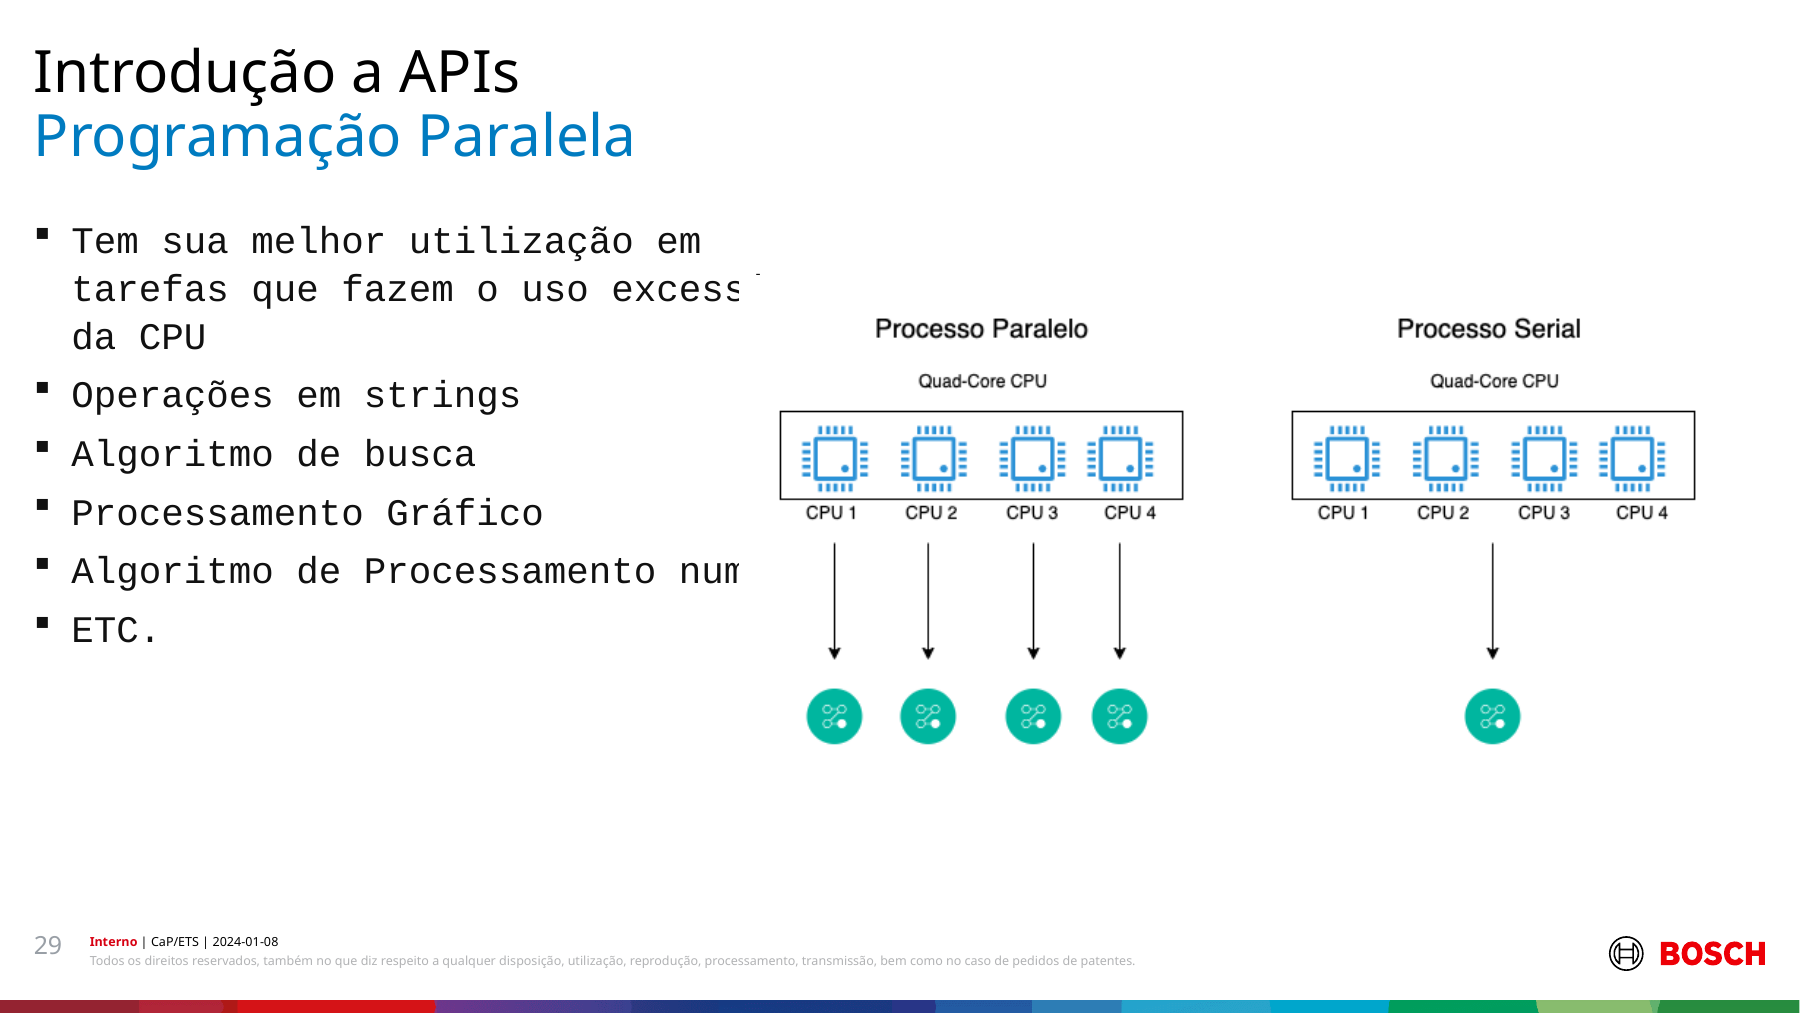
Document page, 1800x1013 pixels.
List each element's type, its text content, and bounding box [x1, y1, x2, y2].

list Tem sua melhor utilização em tarefas que fazem o uso excessivo da CPU Operações em strings Algoritmo de busca Processamento Gráfico Algoritmo de Processamento numérico ETC. [33, 212, 864, 909]
picture [0, 1000, 1270, 1013]
list Introdução a APIs [33, 42, 1766, 107]
slide_number 29 [33, 929, 81, 997]
picture [739, 275, 1757, 800]
title Programação Paralela [33, 107, 1766, 171]
picture [1388, 1000, 1800, 1013]
